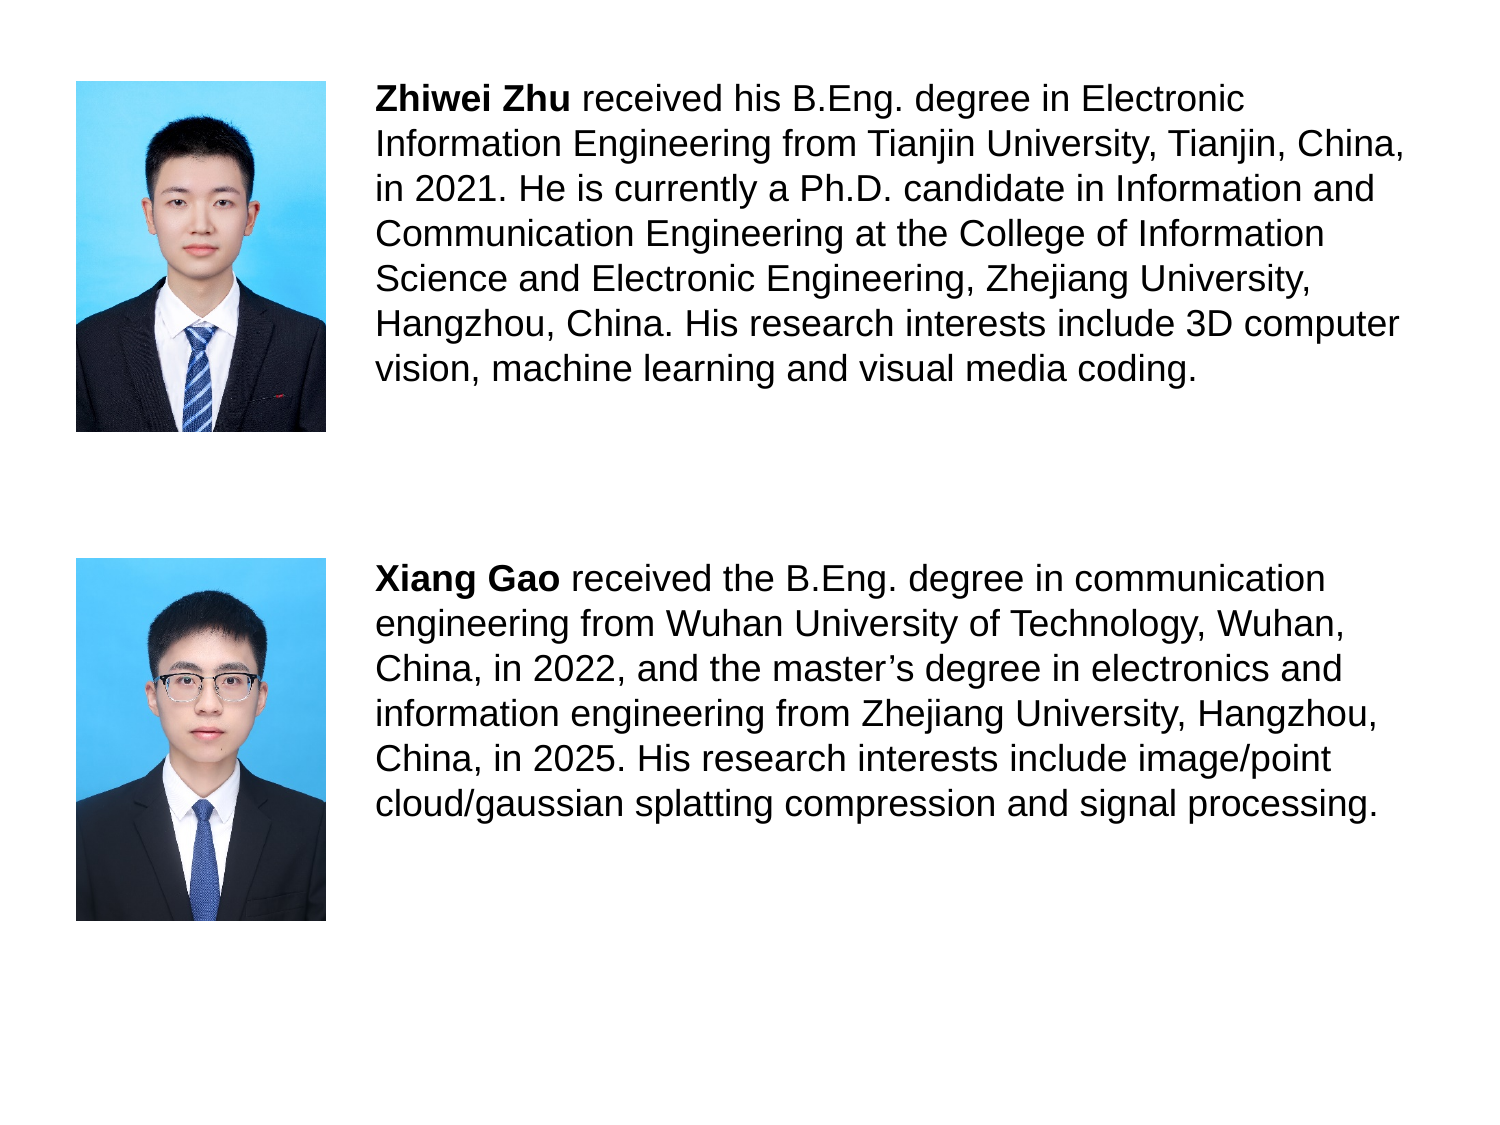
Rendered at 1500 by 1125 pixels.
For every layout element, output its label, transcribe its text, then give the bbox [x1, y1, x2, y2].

text_box Zhiwei Zhu received his B.Eng. degree in Electronic Information Engineering from Tianjin University, Tianjin, China, in 2021. He is currently a Ph.D. candidate in Information and Communication Engineering at the College of Information Science and Electronic Engineering, Zhejiang University, Hangzhou, China. His research interests include 3D computer vision, machine learning and visual media coding. [360, 66, 1447, 397]
picture [76, 558, 326, 921]
text_box Xiang Gao received the B.Eng. degree in communication engineering from Wuhan University of Technology, Wuhan, China, in 2022, and the master’s degree in electronics and information engineering from Zhejiang University, Hangzhou, China, in 2025. His research interests include image/point cloud/gaussian splatting compression and signal processing. [360, 546, 1459, 832]
picture [76, 81, 326, 432]
